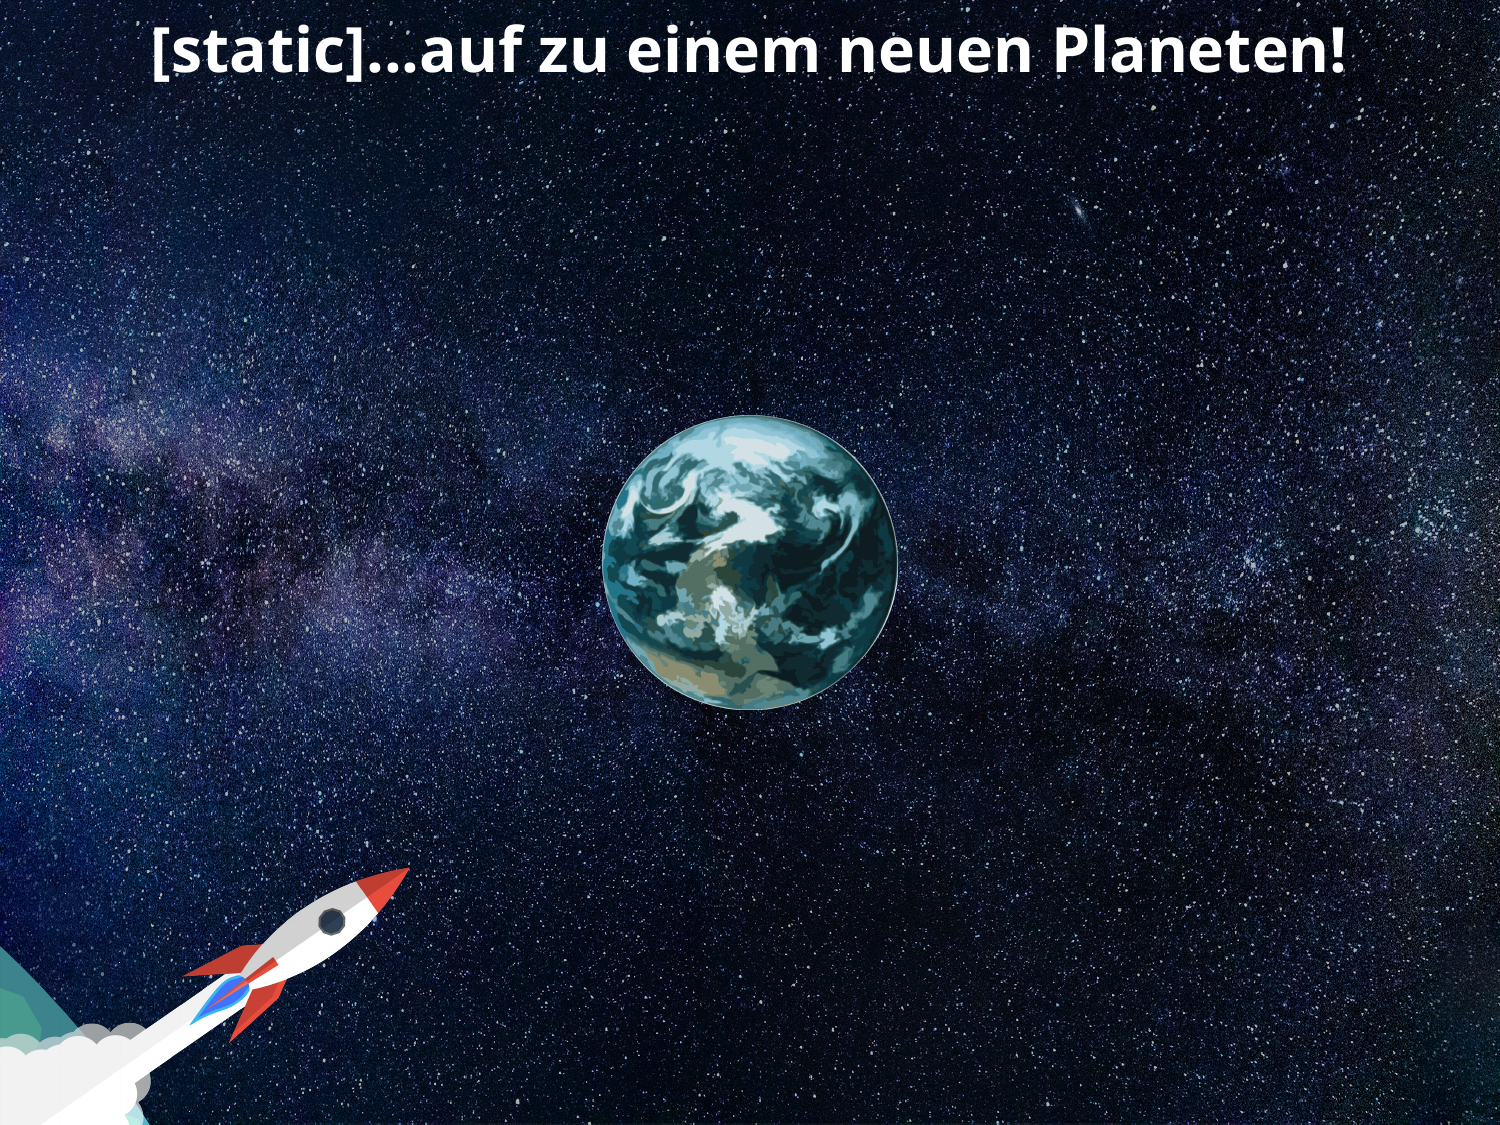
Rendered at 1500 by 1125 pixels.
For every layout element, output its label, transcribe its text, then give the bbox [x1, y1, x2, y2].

picture [0, 93, 1500, 1125]
text_box [static]...auf zu einem neuen Planeten! [0, 2, 1500, 93]
